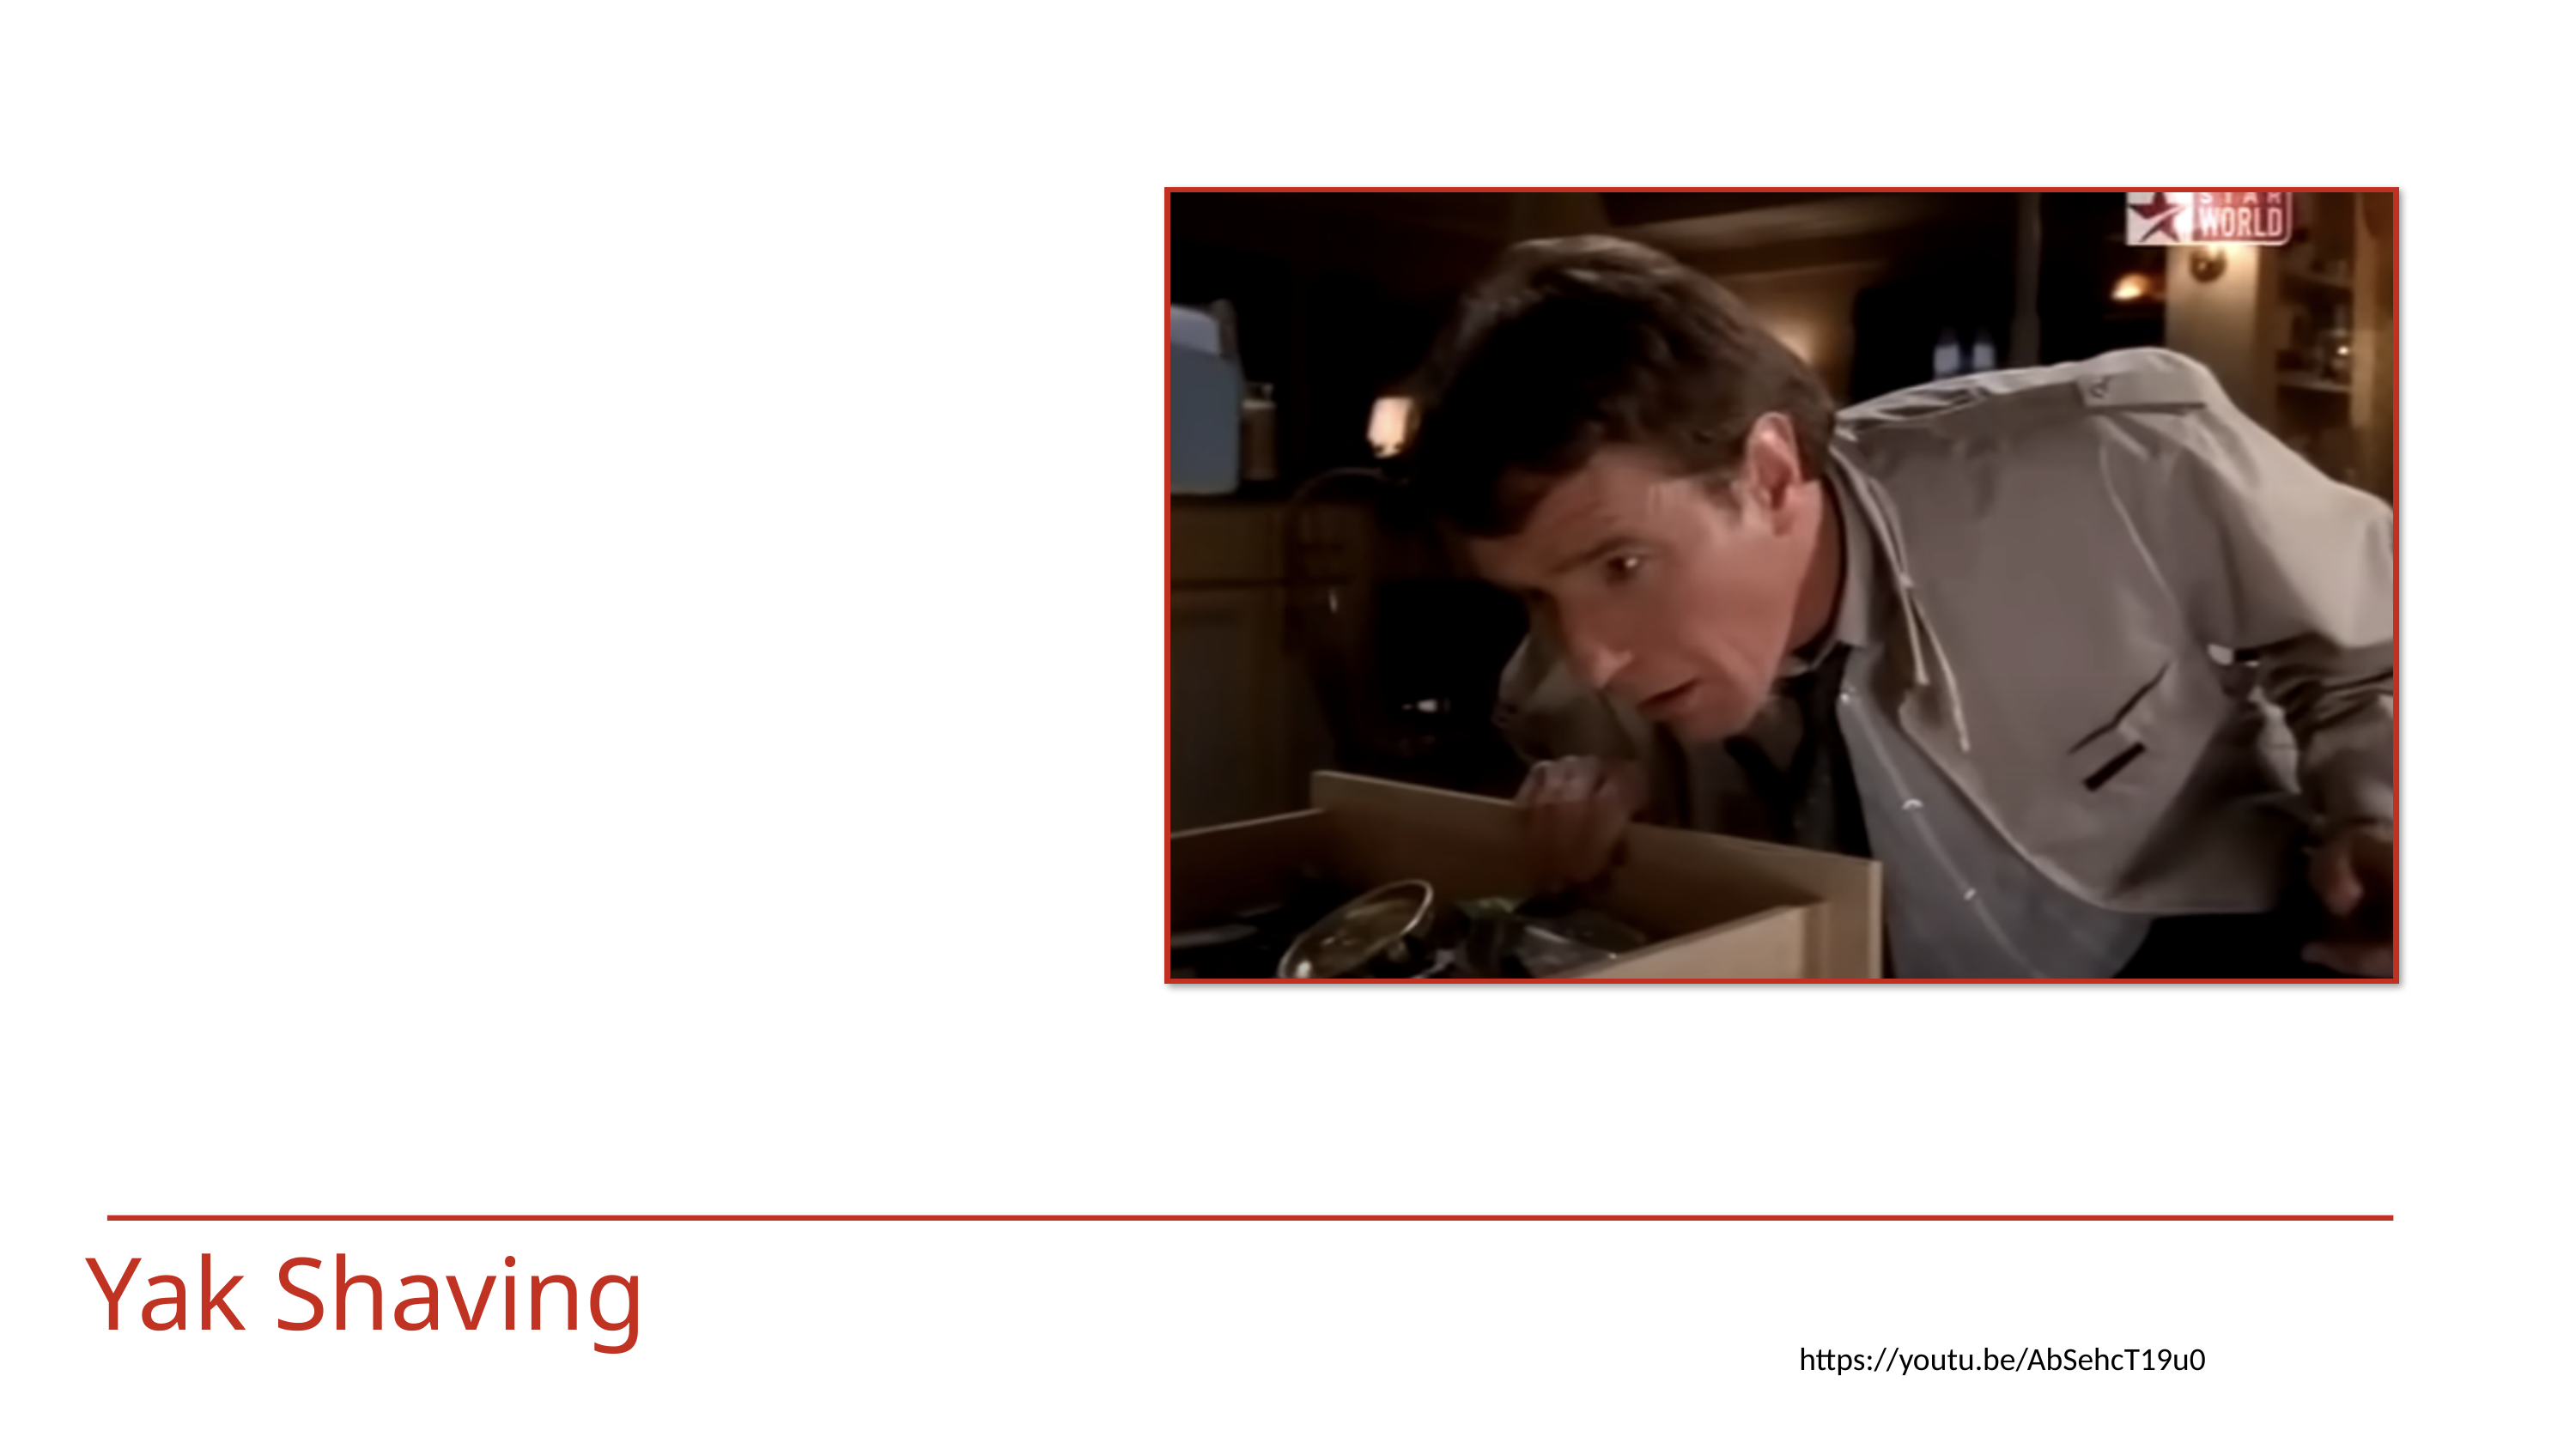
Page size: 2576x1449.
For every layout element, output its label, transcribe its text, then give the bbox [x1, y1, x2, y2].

picture [1170, 191, 2394, 979]
text_box Yak Shaving [85, 1250, 1953, 1350]
text_box https://youtu.be/AbSehcT19u0 [1799, 1337, 2394, 1378]
